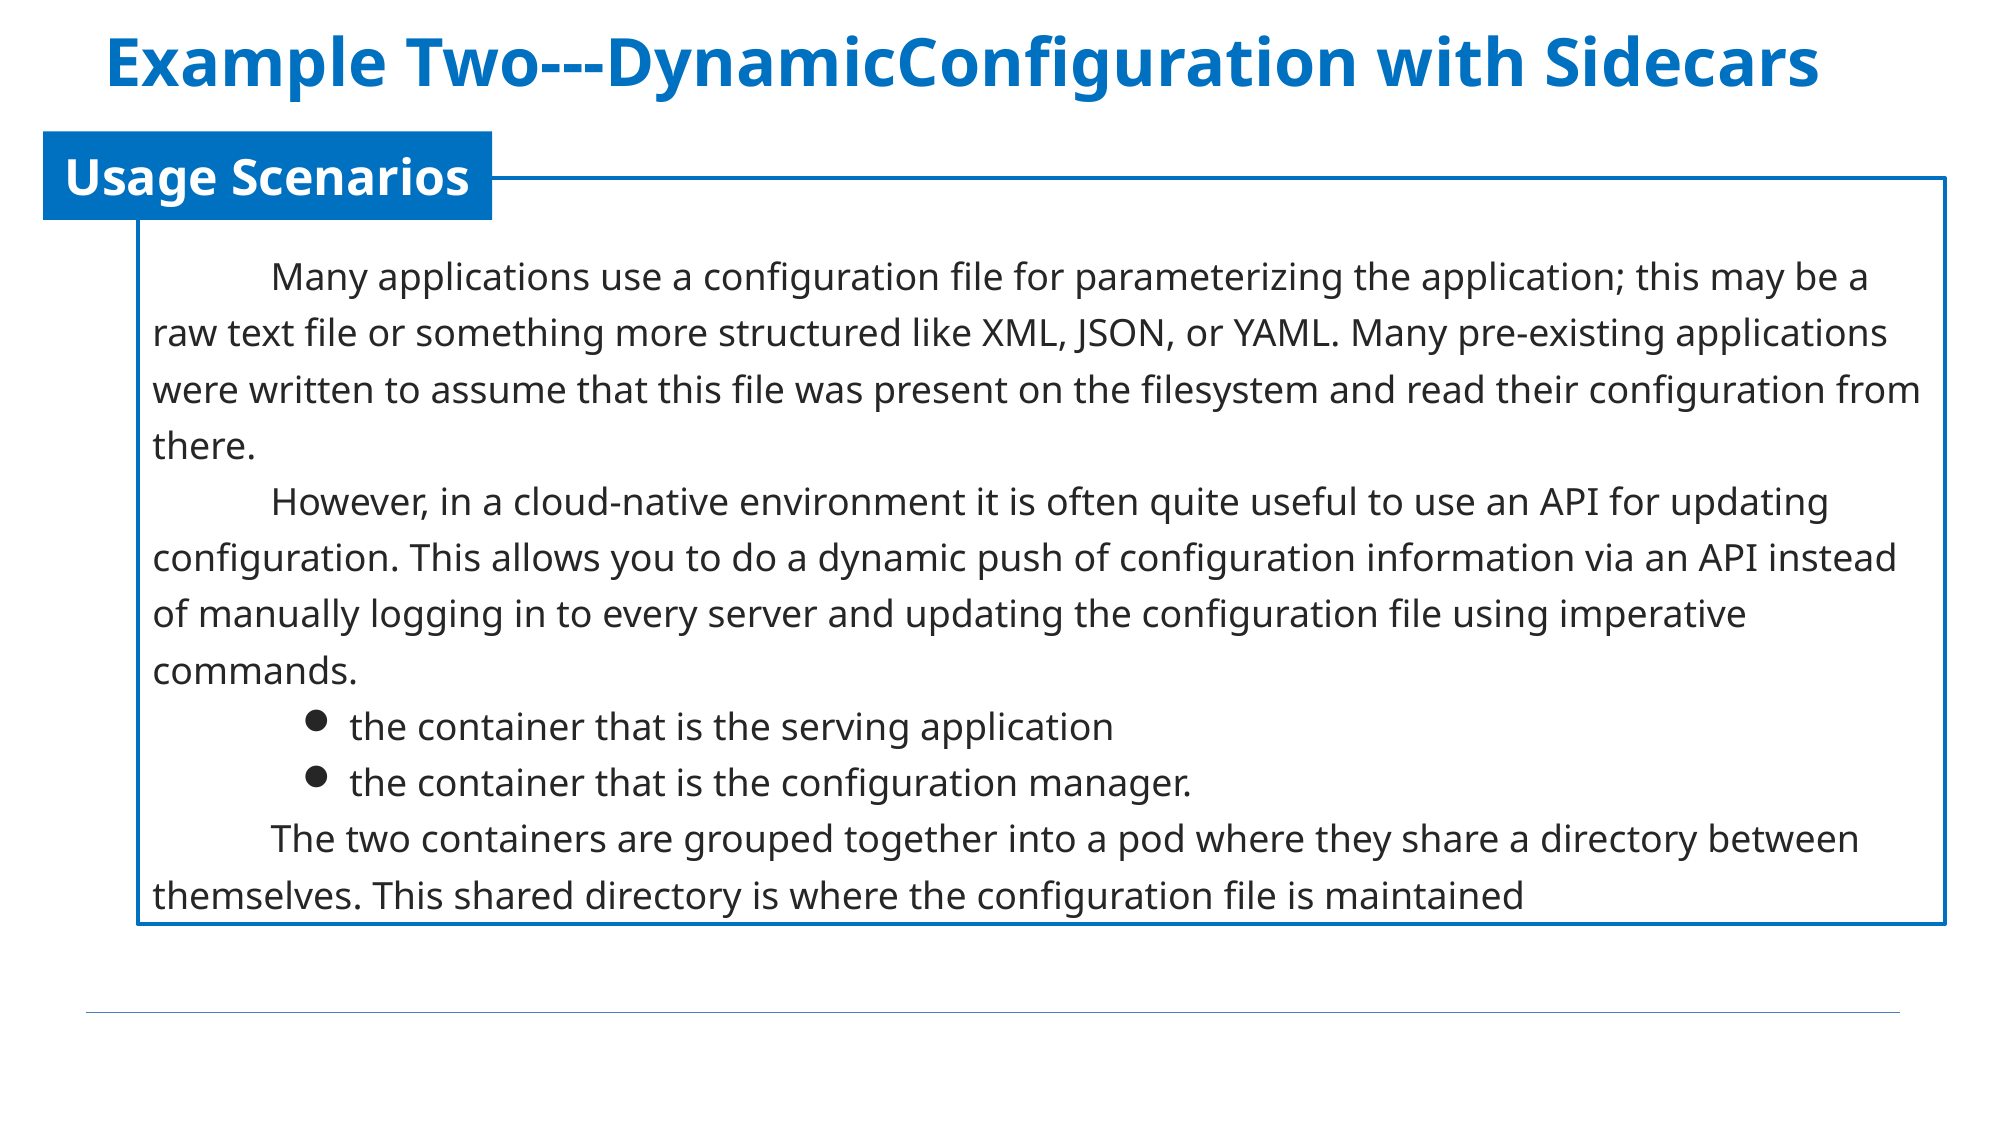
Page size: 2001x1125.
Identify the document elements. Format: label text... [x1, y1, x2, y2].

text_box [273, 346, 2000, 355]
text_box Usage Scenarios [41, 129, 494, 222]
text_box Example Two---DynamicConfiguration with Sidecars [89, 11, 1890, 116]
text_box Many applications use a configuration file for parameterizing the application; this may be a raw text file or something more structured like XML, JSON, or YAML. Many pre-existing applications were written to assume that this file was present on the filesystem and read their configuration from there. However, in a cloud-native environment it is often quite useful to use an API for updating configuration. This allows you to do a dynamic push of configuration information via an API instead of manually logging in to every server and updating the configuration file using imperative commands. the container that is the serving application the container that is the configuration manager. The two containers are grouped together into a pod where they share a directory between themselves. This shared directory is where the configuration file is maintained [137, 178, 1945, 924]
